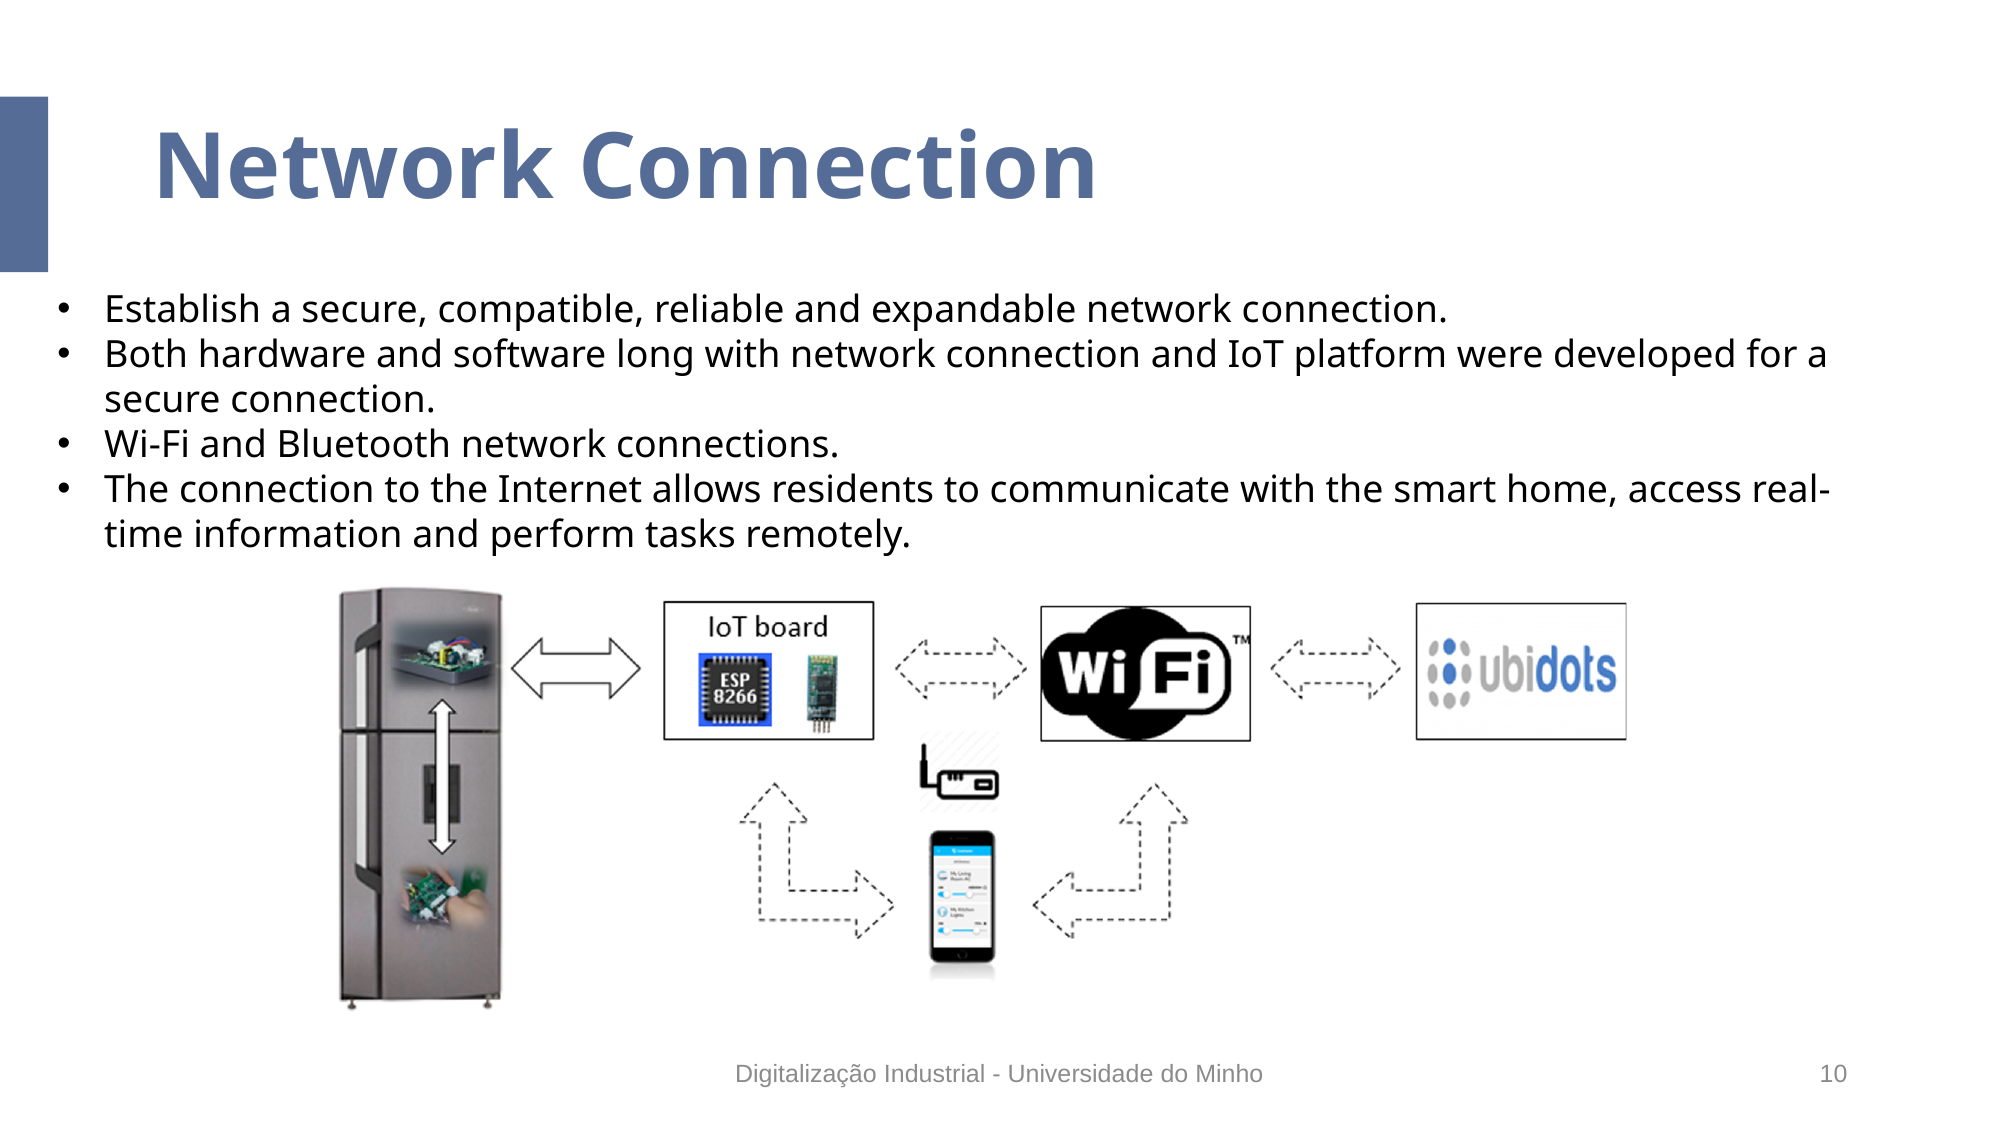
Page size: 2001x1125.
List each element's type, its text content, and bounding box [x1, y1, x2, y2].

footer Digitalização Industrial - Universidade do Minho [662, 1042, 1338, 1103]
title Network Connection [137, 59, 1863, 277]
text_box [0, 96, 49, 273]
text_box Establish a secure, compatible, reliable and expandable network connection. Both hardware and software long with network connection and IoT platform were developed for a secure connection. Wi-Fi and Bluetooth network connections. The connection to the Internet allows residents to communicate with the smart home, access real-time information and perform tasks remotely. [42, 277, 1920, 1039]
slide_number 10 [1412, 1042, 1863, 1103]
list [335, 585, 1627, 1012]
